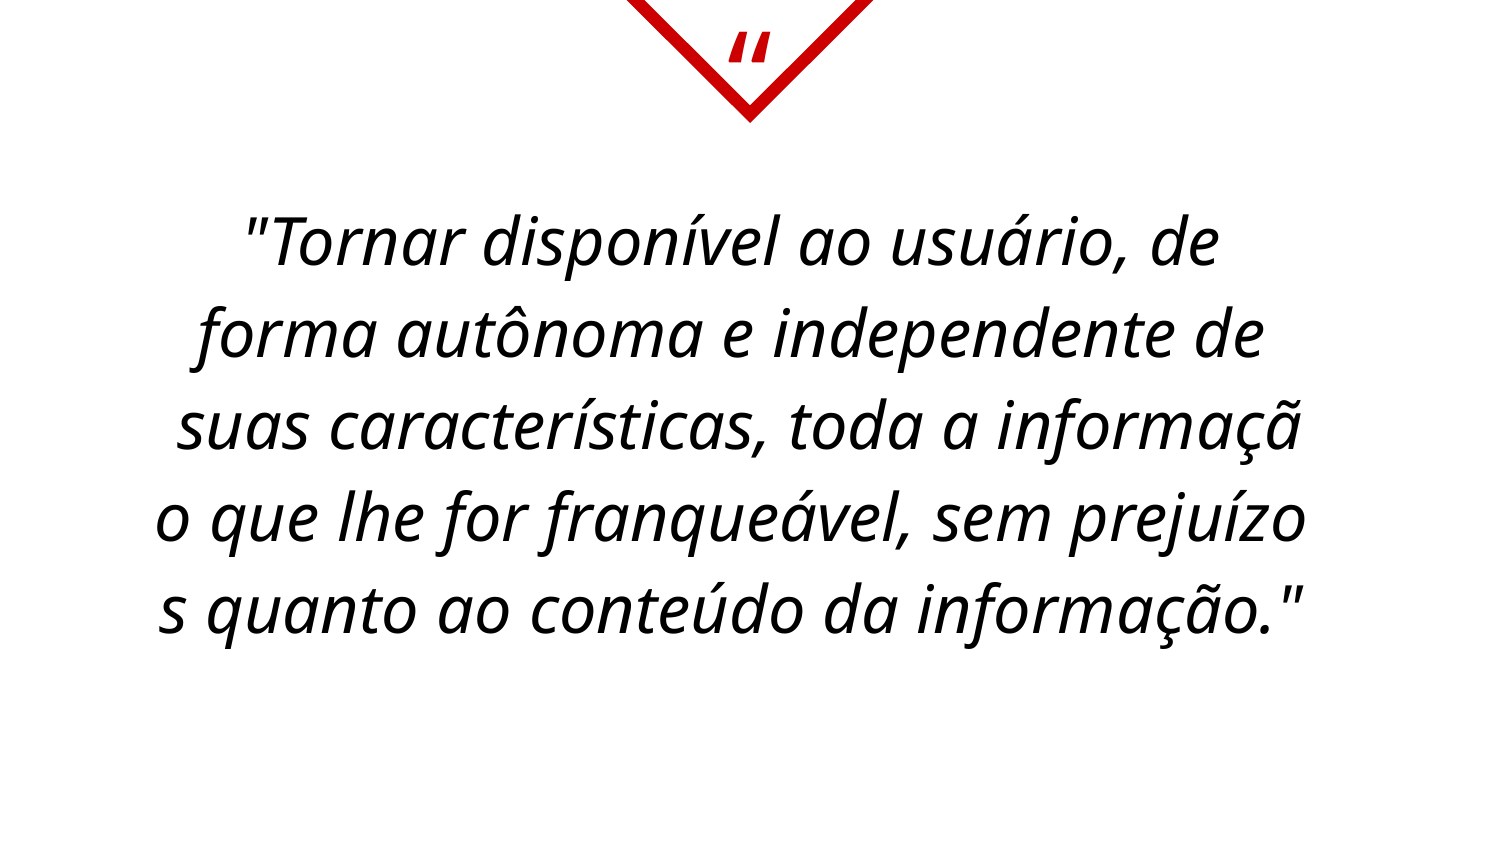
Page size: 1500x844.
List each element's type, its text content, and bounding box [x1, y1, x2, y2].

list "Tornar disponível ao usuário, de forma autônoma e independente de suas características, toda a informação que lhe for franqueável, sem prejuízos quanto ao conteúdo da informação." [126, 171, 1338, 723]
